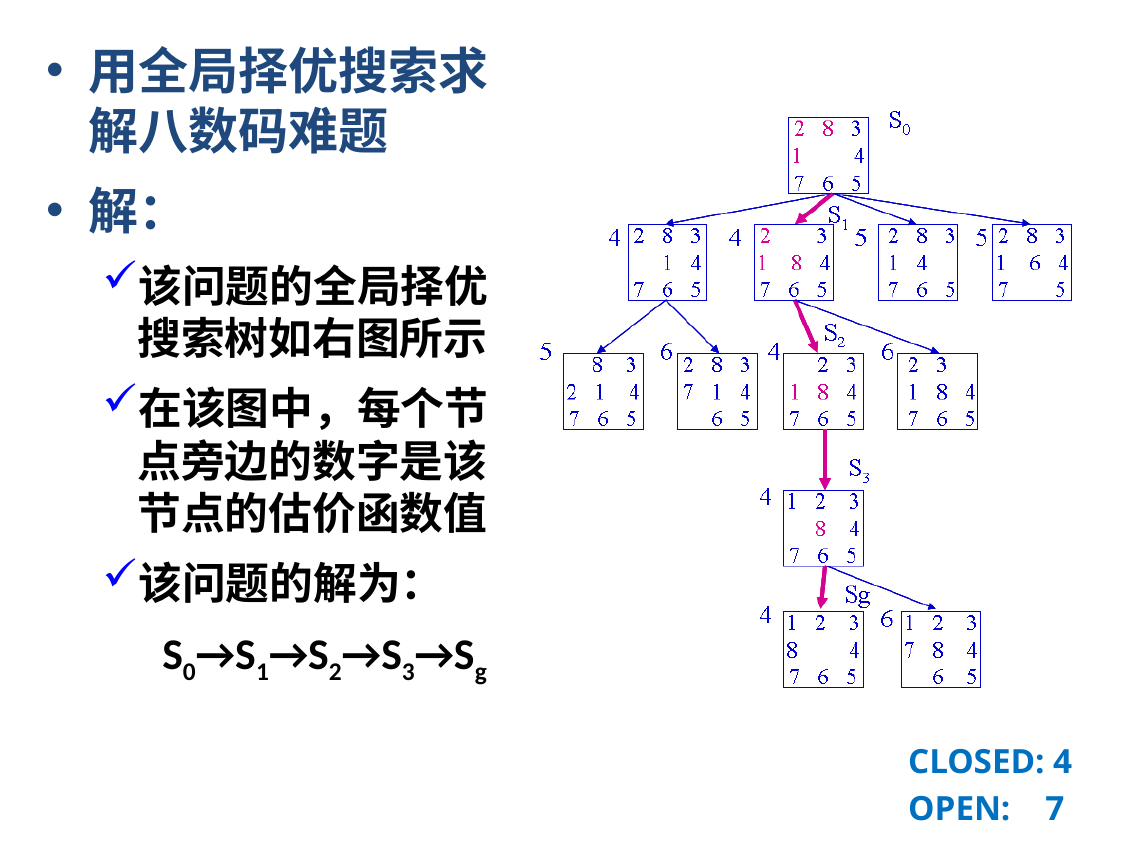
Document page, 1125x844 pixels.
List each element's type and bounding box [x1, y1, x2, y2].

picture [536, 102, 1079, 698]
text_box [893, 740, 1125, 835]
list [30, 32, 538, 604]
